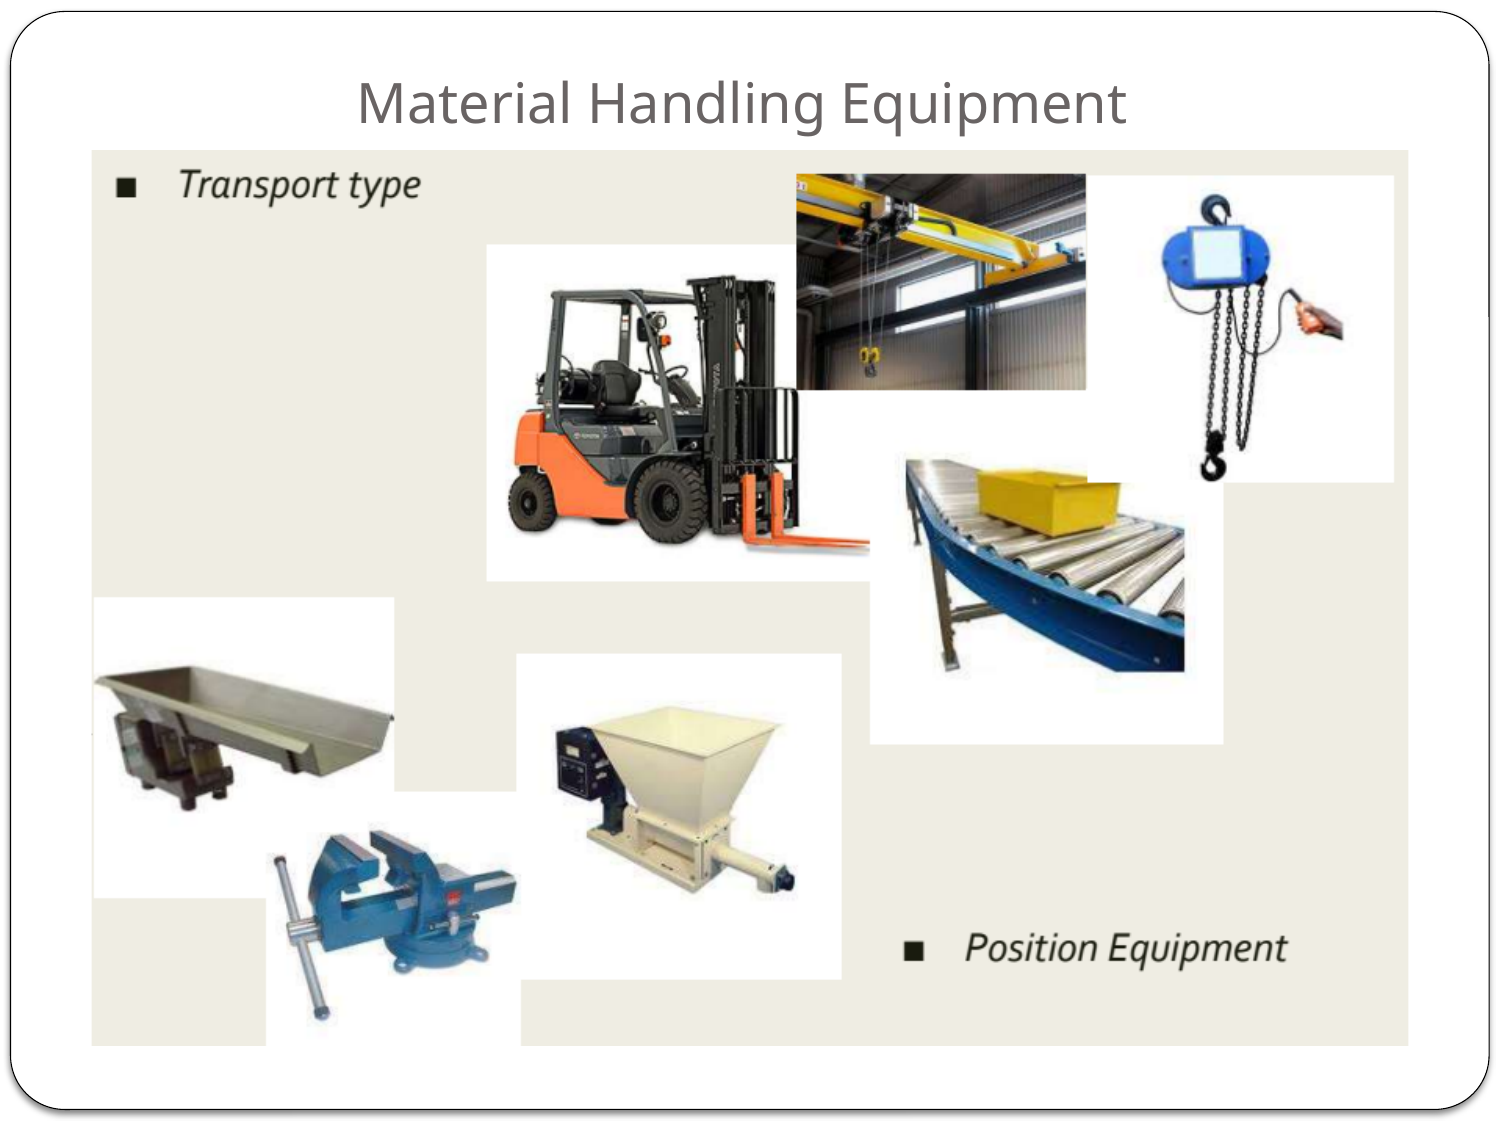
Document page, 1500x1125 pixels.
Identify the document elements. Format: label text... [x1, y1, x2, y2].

title Material Handling Equipment [103, 59, 1397, 148]
picture [91, 149, 1409, 1047]
